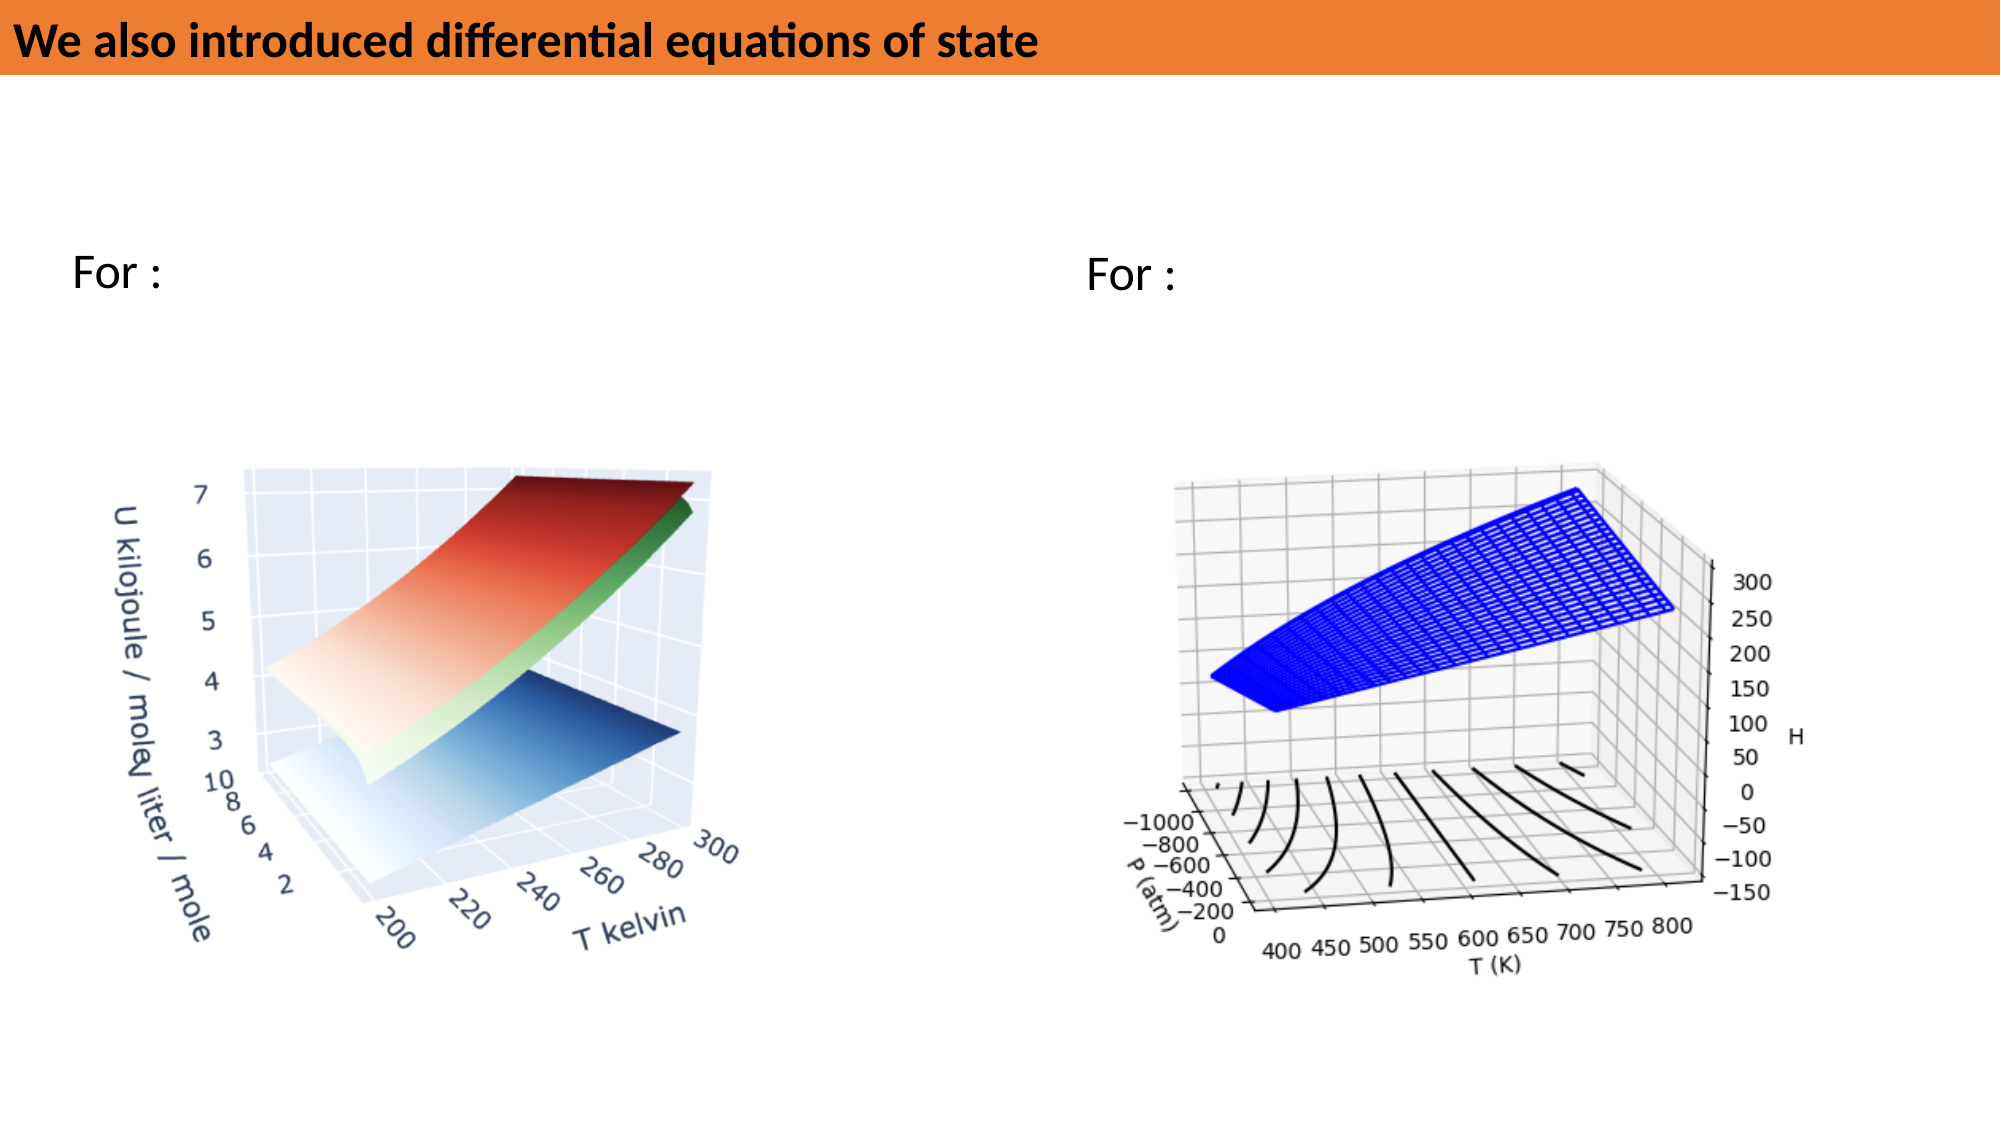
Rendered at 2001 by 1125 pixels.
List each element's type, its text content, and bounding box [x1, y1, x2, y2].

picture [88, 428, 792, 984]
picture [1071, 428, 1825, 999]
text_box We also introduced differential equations of state [0, 0, 2000, 75]
